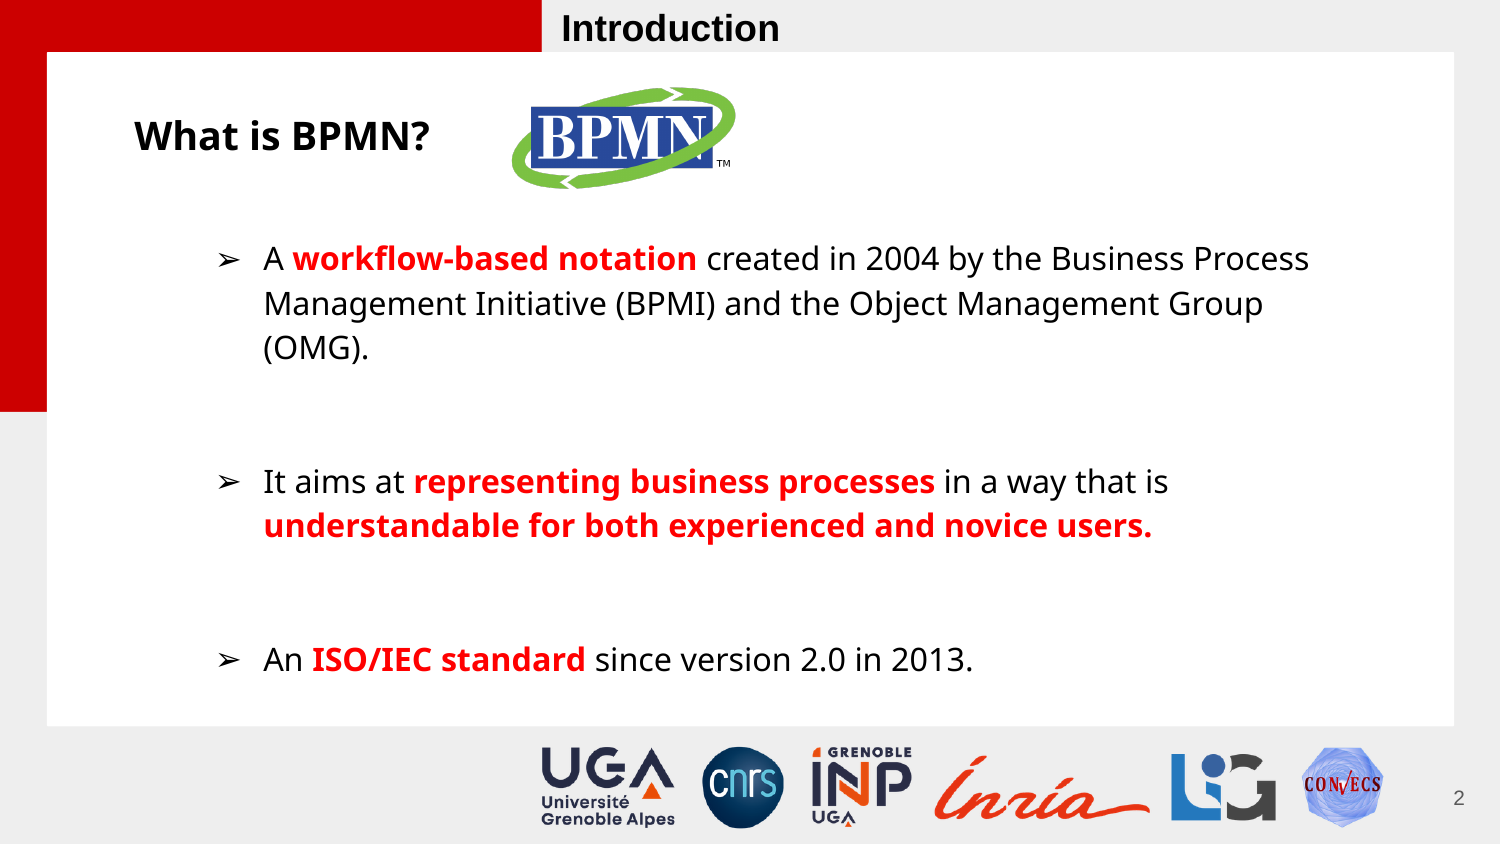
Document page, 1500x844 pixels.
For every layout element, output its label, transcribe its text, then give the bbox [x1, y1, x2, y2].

text_box Introduction [546, 0, 1441, 55]
text_box What is BPMN? A workflow-based notation created in 2004 by the Business Process Management Initiative (BPMI) and the Object Management Group (OMG). It aims at representing business processes in a way that is understandable for both experienced and novice users. An ISO/IEC standard since version 2.0 in 2013. [119, 88, 1381, 744]
slide_number ‹#› [1389, 764, 1480, 830]
picture [0, 0, 1500, 844]
